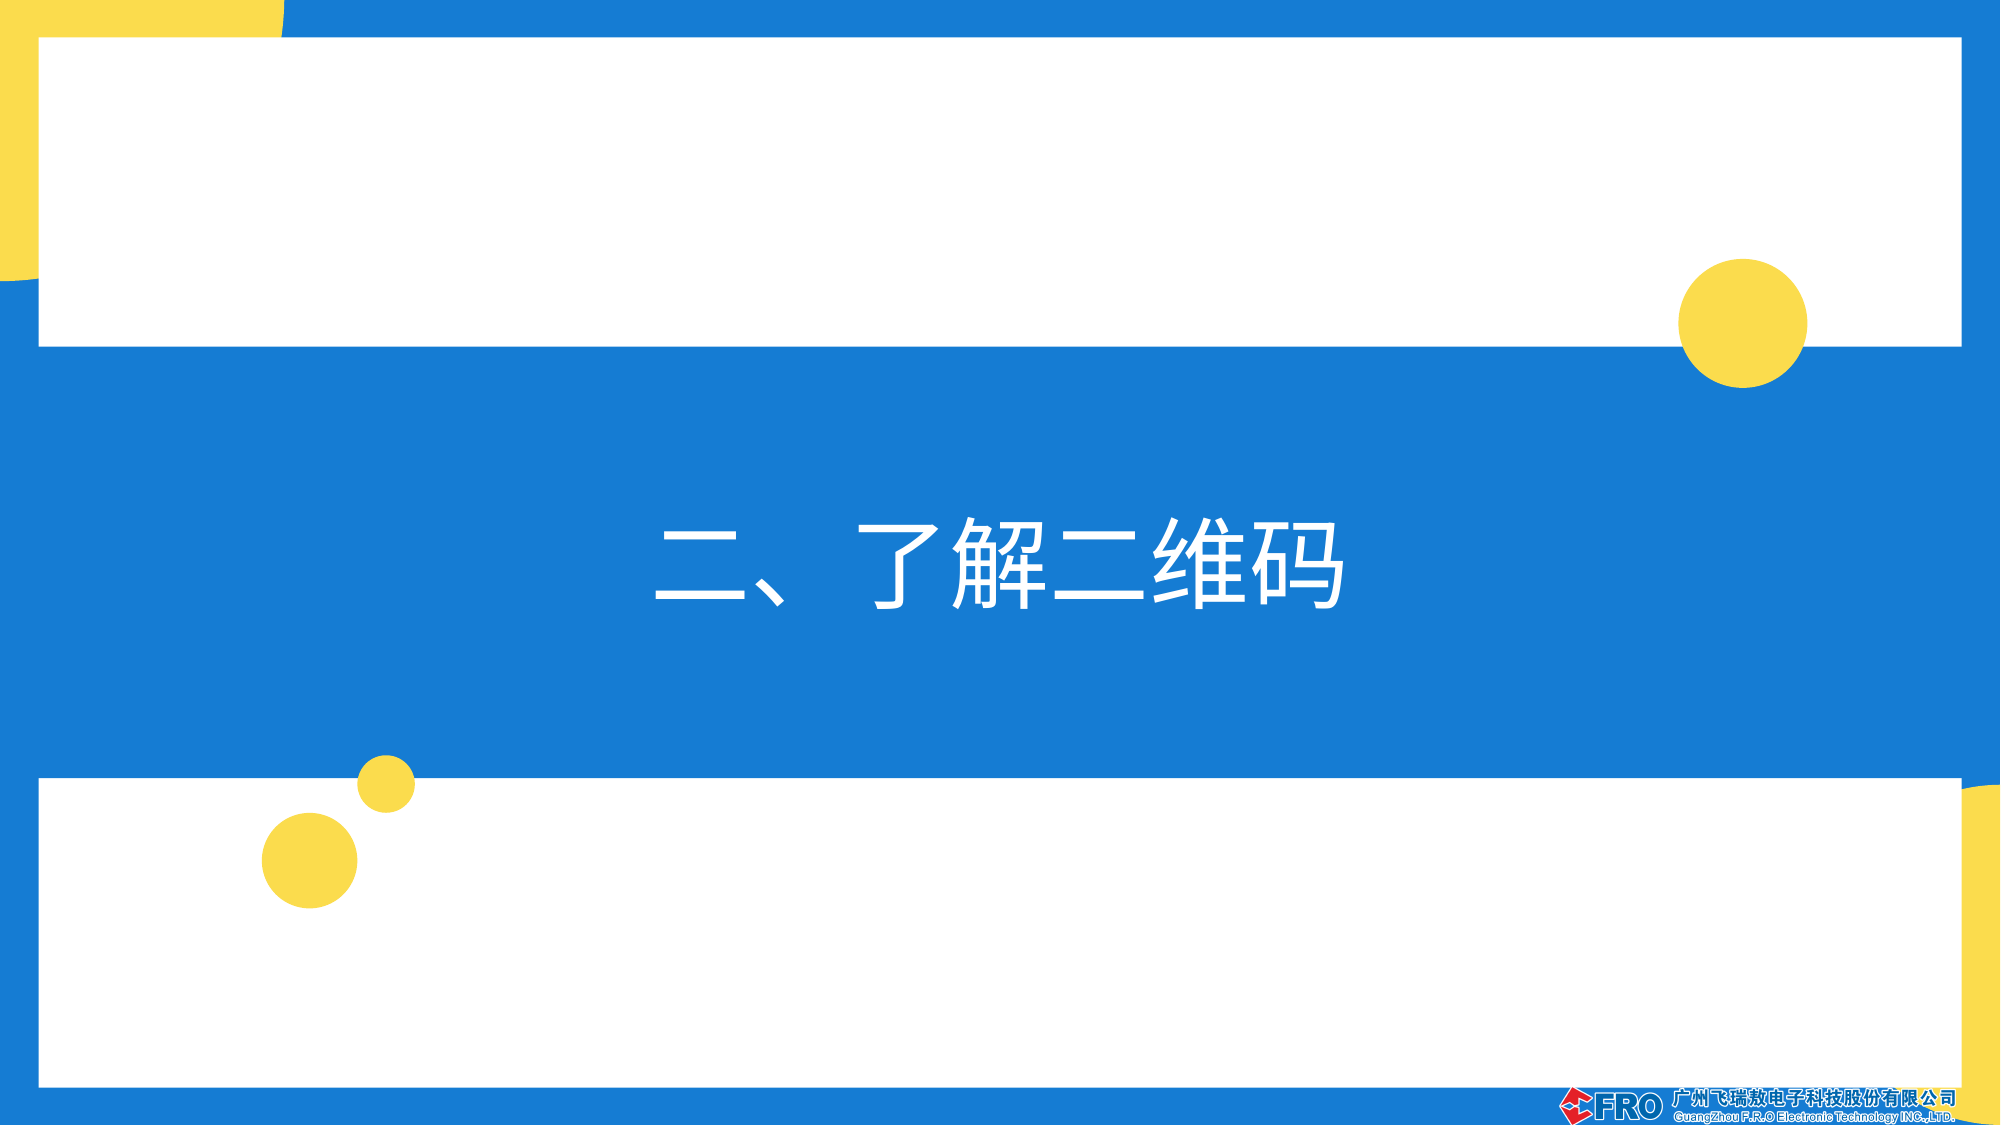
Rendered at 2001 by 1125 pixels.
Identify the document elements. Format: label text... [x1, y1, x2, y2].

text_box 二、了解二维码 [531, 494, 1469, 630]
picture [1559, 1087, 1956, 1125]
